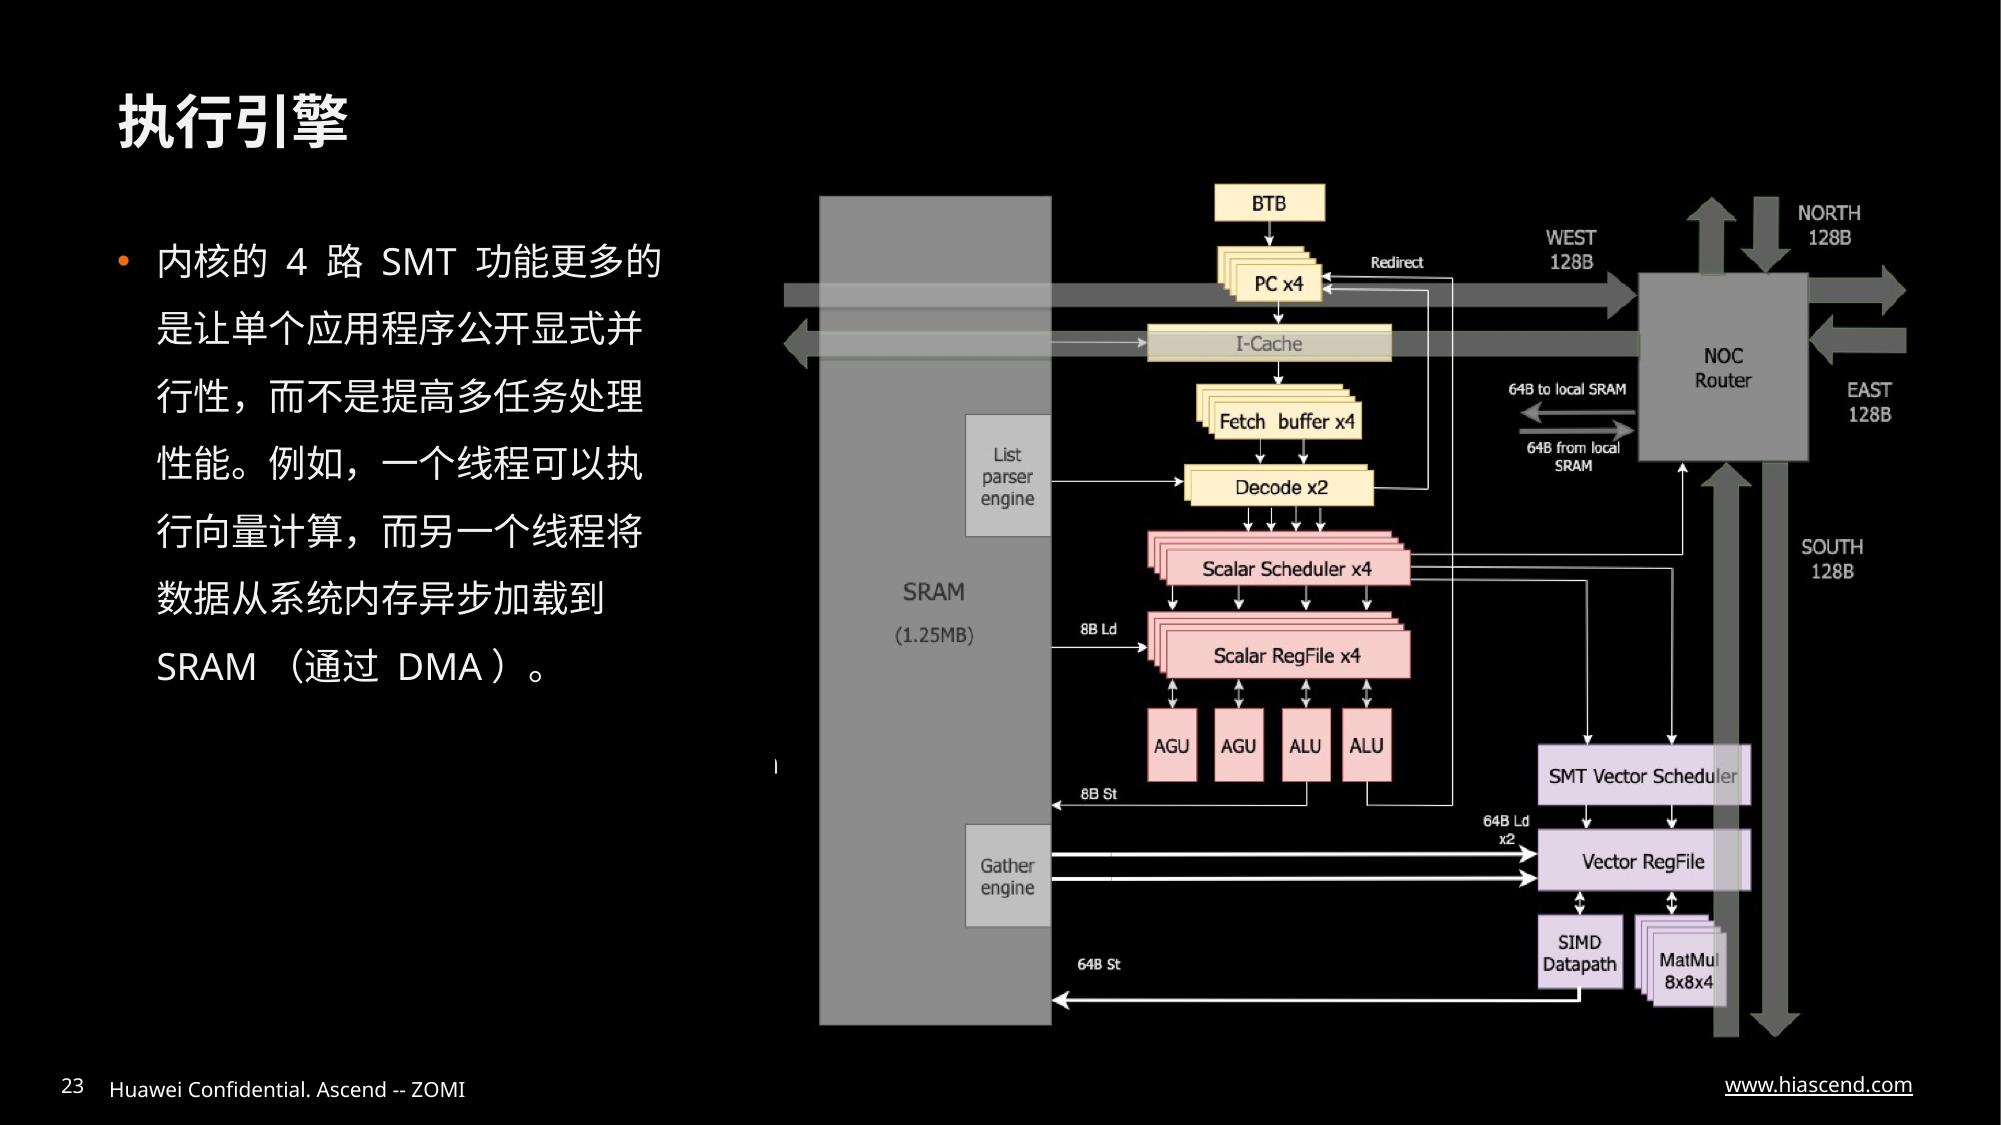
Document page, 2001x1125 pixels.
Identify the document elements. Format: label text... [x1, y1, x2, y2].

list 内核的 4 路 SMT 功能更多的是让单个应用程序公开显式并行性，而不是提高多任务处理性能。例如，一个线程可以执行向量计算，而另一个线程将数据从系统内存异步加载到 SRAM（通过 DMA）。 [102, 208, 694, 1049]
title 执行引擎 [102, 76, 1901, 173]
picture [775, 168, 1920, 1048]
